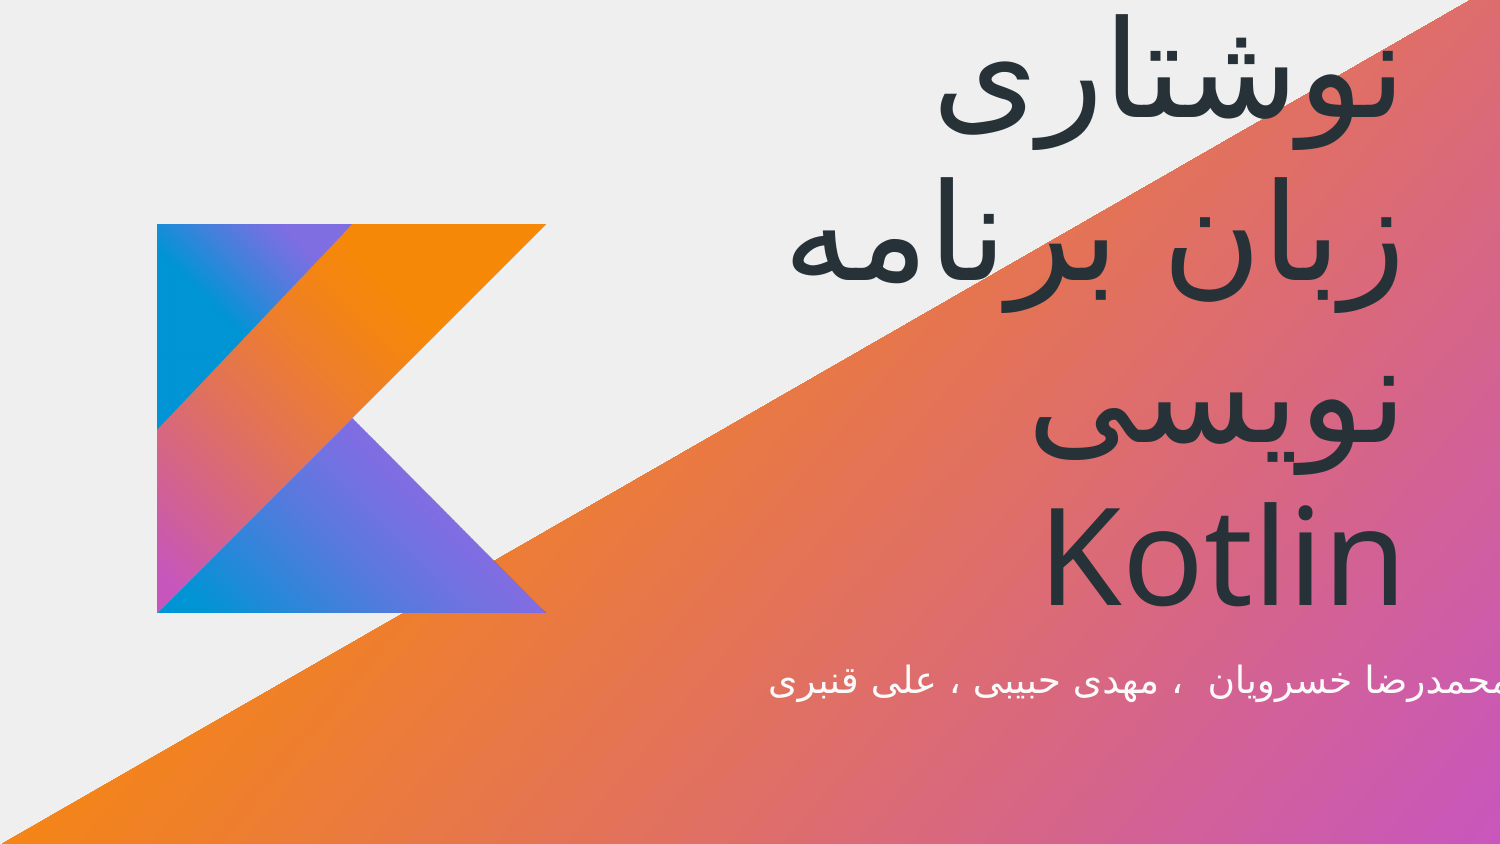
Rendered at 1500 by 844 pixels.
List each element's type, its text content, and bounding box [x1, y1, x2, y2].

text_box محمدرضا خسرویان ، مهدی حبیبی ، علی قنبری [753, 648, 1500, 709]
title قواعد نوشتاری زبان برنامه نویسی Kotlin [592, 130, 1423, 648]
picture [157, 223, 546, 613]
